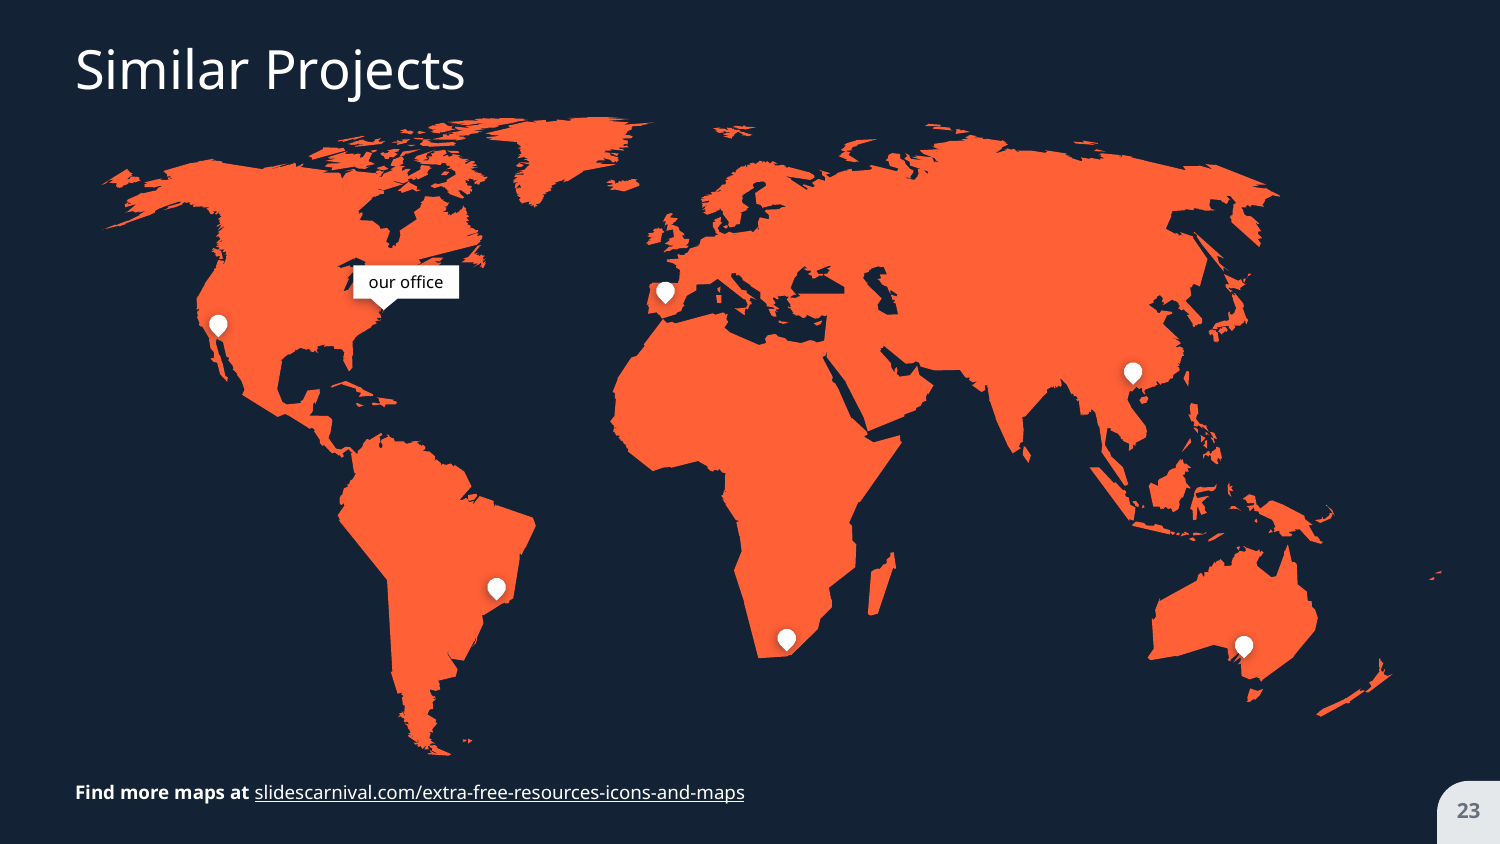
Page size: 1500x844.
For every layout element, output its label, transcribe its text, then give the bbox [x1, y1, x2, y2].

text_box [1314, 504, 1335, 523]
text_box [101, 168, 141, 189]
text_box [656, 281, 675, 305]
text_box [1147, 544, 1318, 682]
text_box [209, 314, 228, 338]
text_box [924, 123, 954, 131]
text_box [777, 629, 796, 652]
text_box [955, 129, 970, 134]
text_box [1235, 636, 1254, 659]
slide_number 23 [1437, 780, 1500, 844]
text_box [1246, 688, 1264, 702]
text_box [487, 578, 506, 601]
text_box [610, 134, 1280, 659]
text_box [1124, 362, 1143, 385]
text_box our office [353, 265, 460, 311]
text_box [1242, 494, 1324, 545]
text_box [1316, 658, 1393, 717]
text_box [712, 125, 757, 139]
text_box [102, 147, 536, 756]
text_box [512, 117, 655, 208]
title Similar Projects [75, 0, 596, 144]
list Find more maps at slidescarnival.com/extra-free-resources-icons-and-maps [75, 780, 1342, 831]
